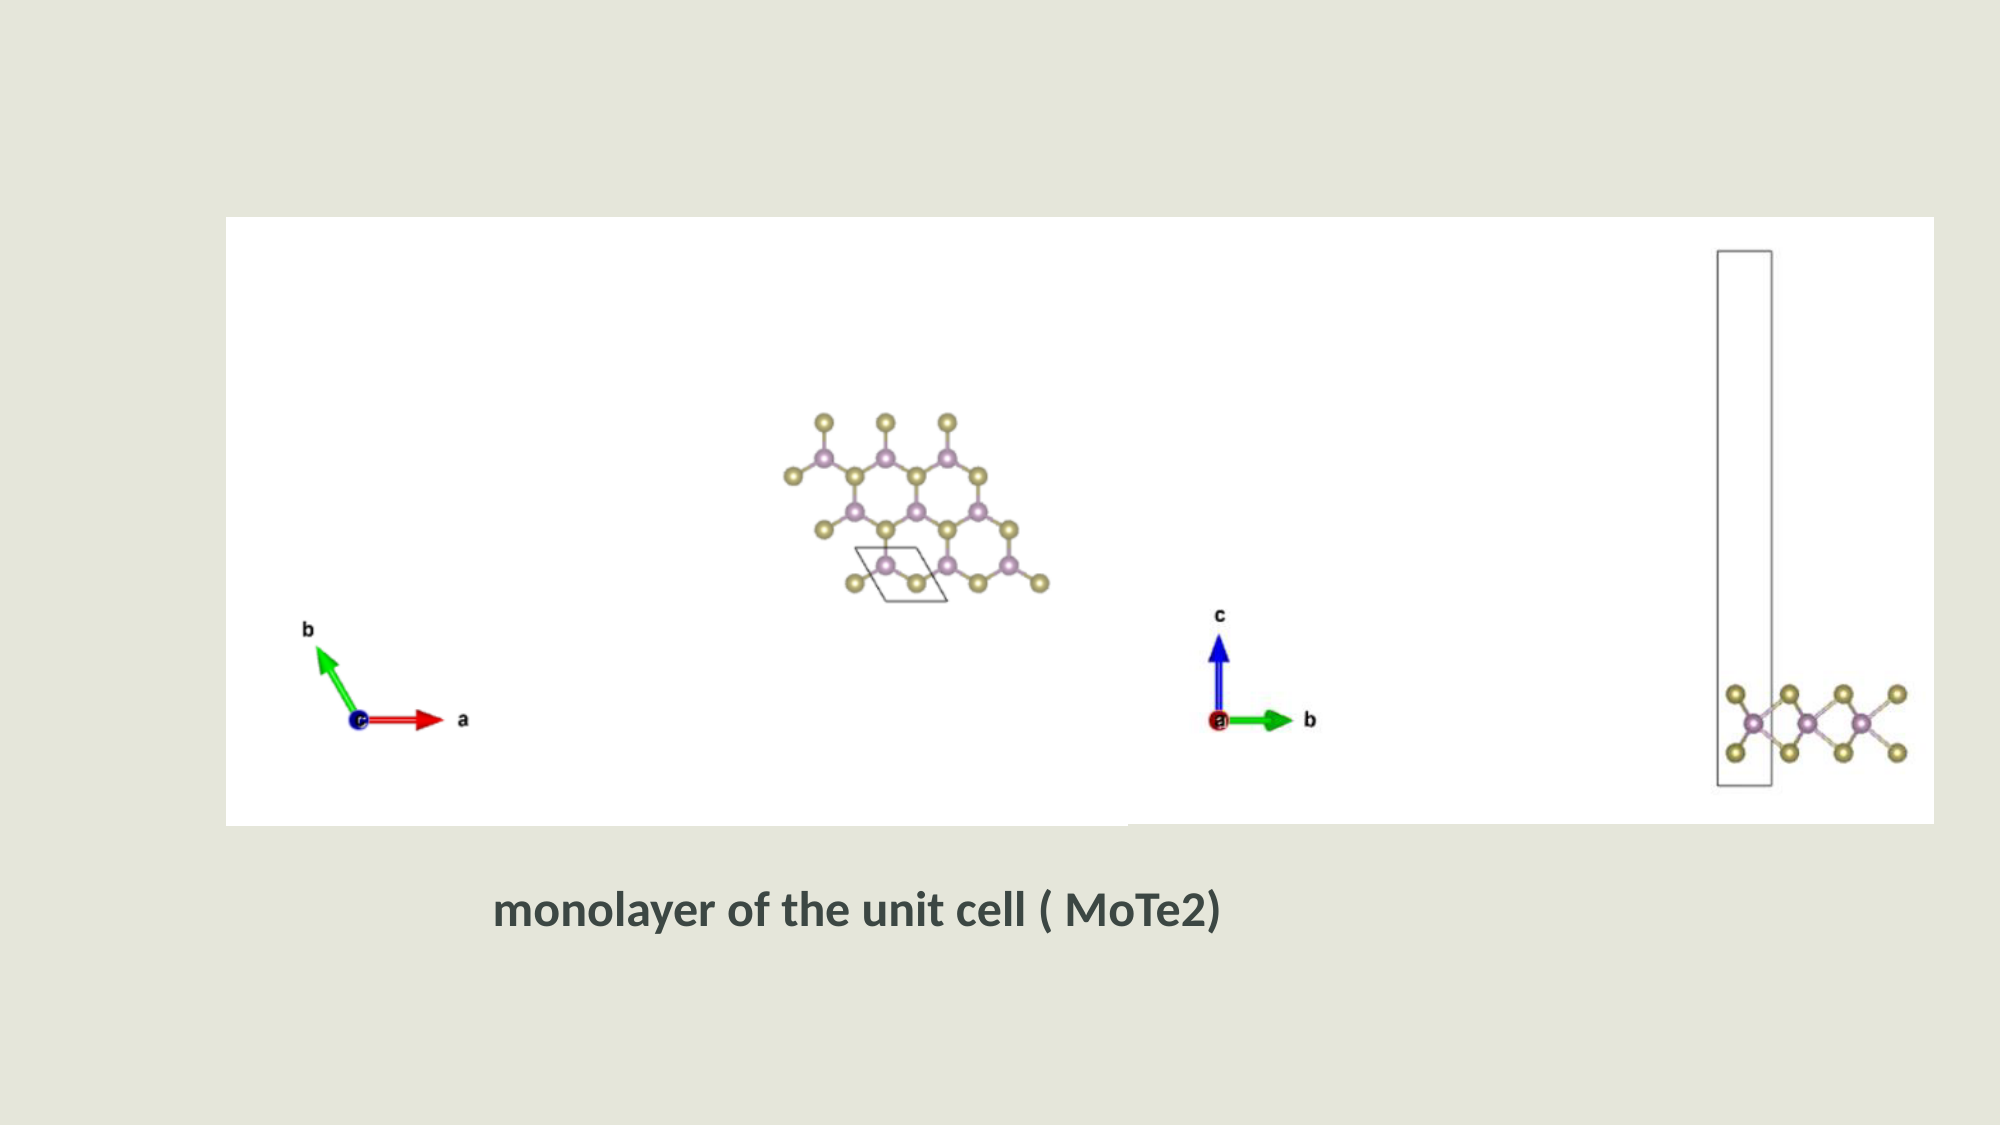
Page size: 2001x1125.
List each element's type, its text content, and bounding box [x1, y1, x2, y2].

picture [226, 217, 1934, 826]
text_box monolayer of the unit cell ( MoTe2) [477, 869, 1693, 944]
